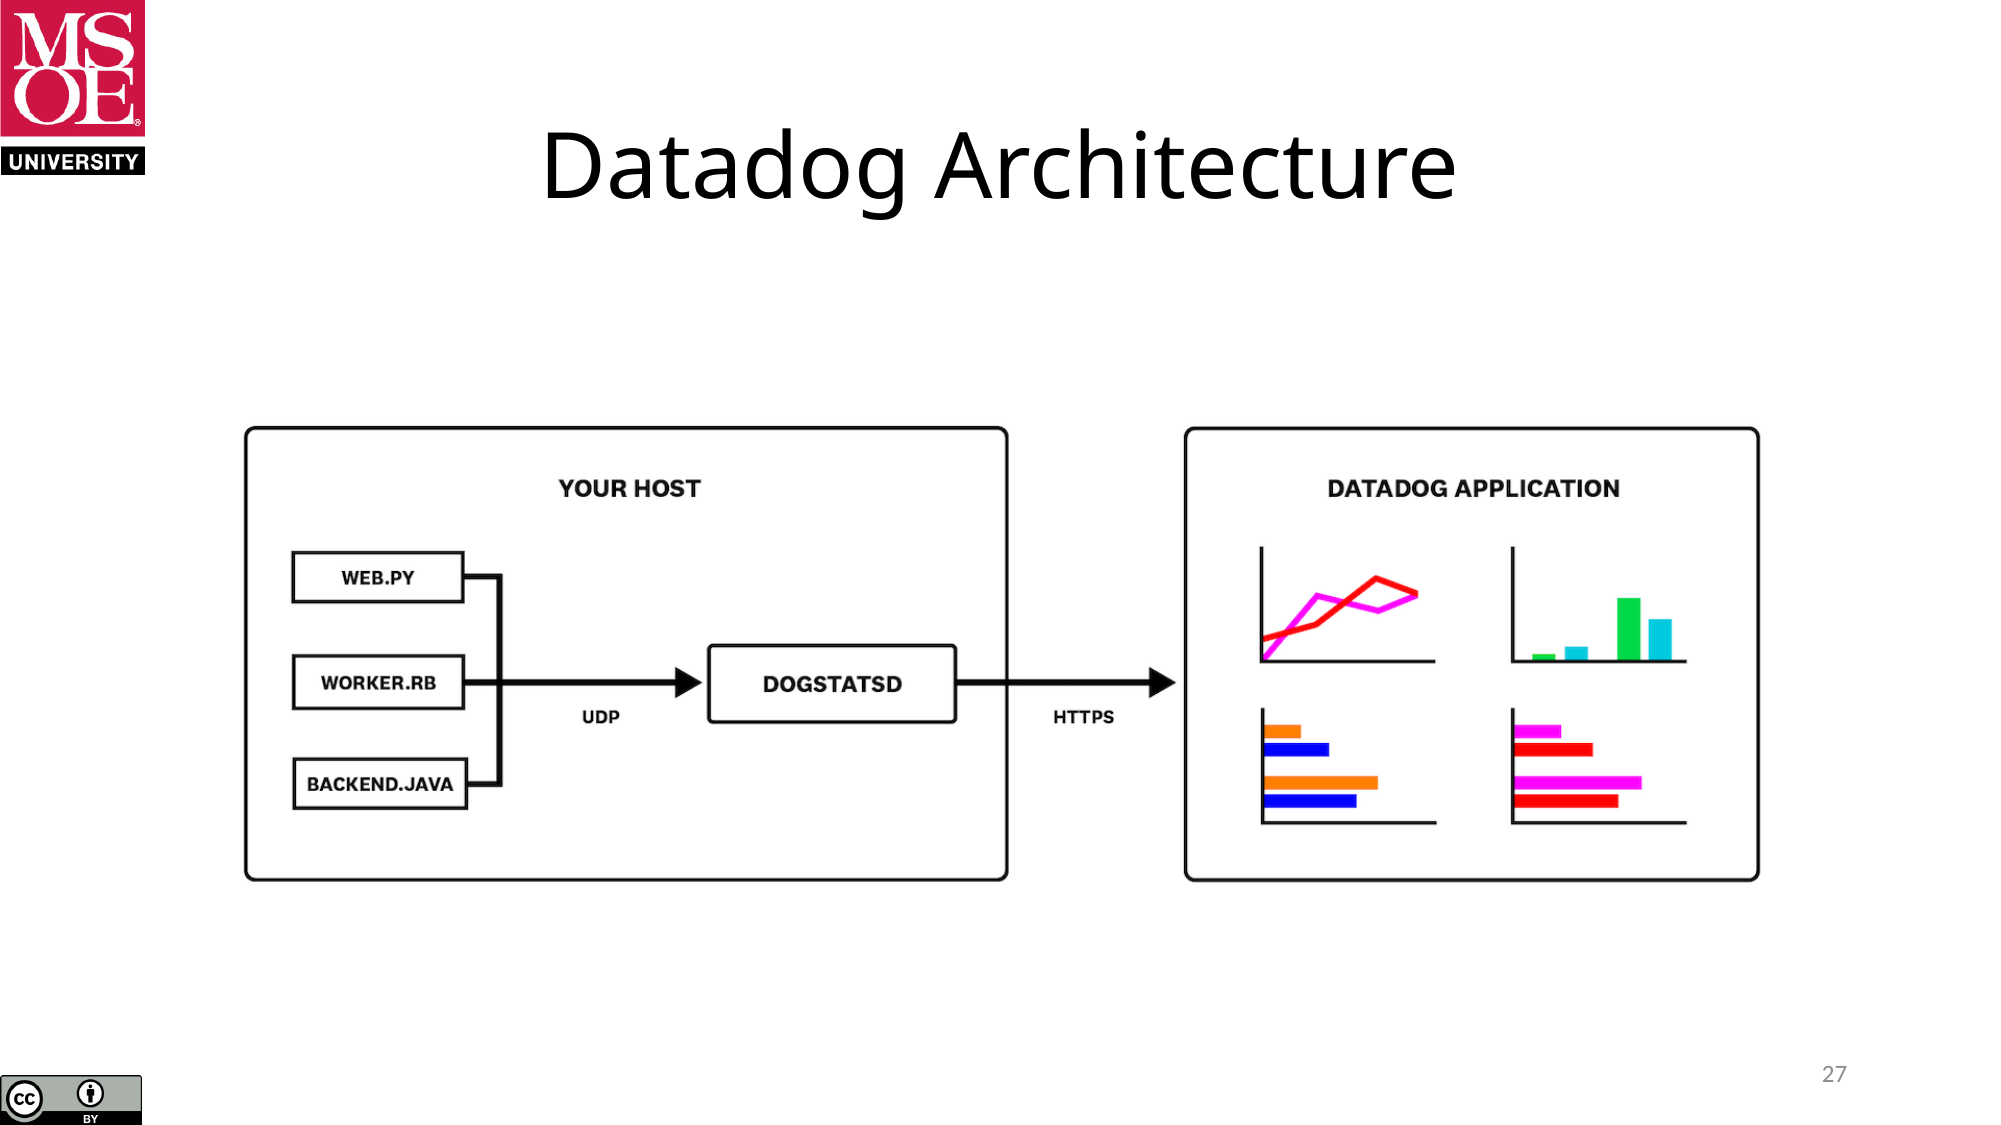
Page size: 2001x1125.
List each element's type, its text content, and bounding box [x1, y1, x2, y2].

slide_number 27 [1412, 1042, 1863, 1103]
picture [0, 1075, 142, 1125]
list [196, 375, 1804, 938]
picture [0, 0, 145, 175]
title Datadog Architecture [137, 59, 1863, 278]
